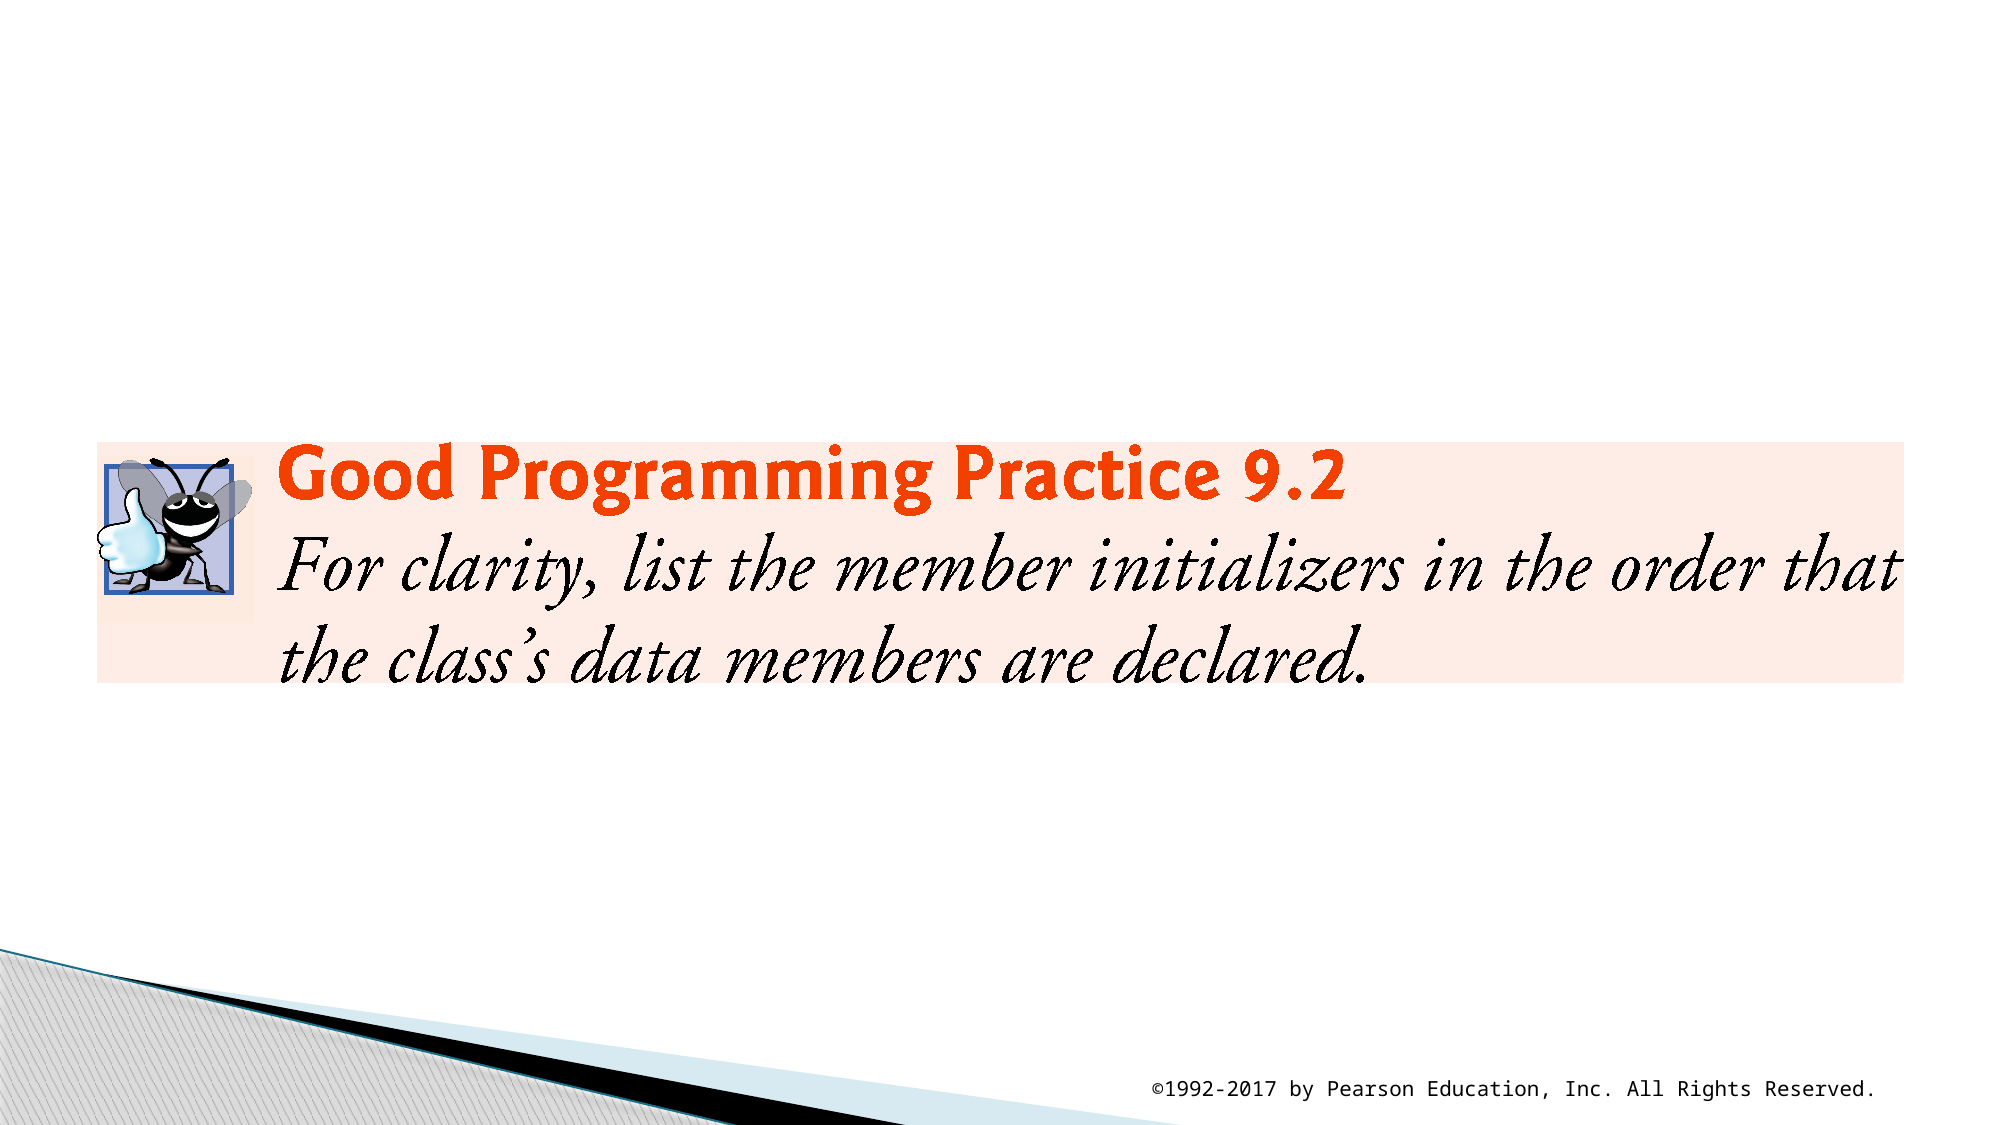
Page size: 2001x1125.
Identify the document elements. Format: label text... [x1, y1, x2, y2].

picture [0, 345, 2000, 780]
footer ©1992-2017 by Pearson Education, Inc. All Rights Reserved. [866, 1051, 1892, 1112]
